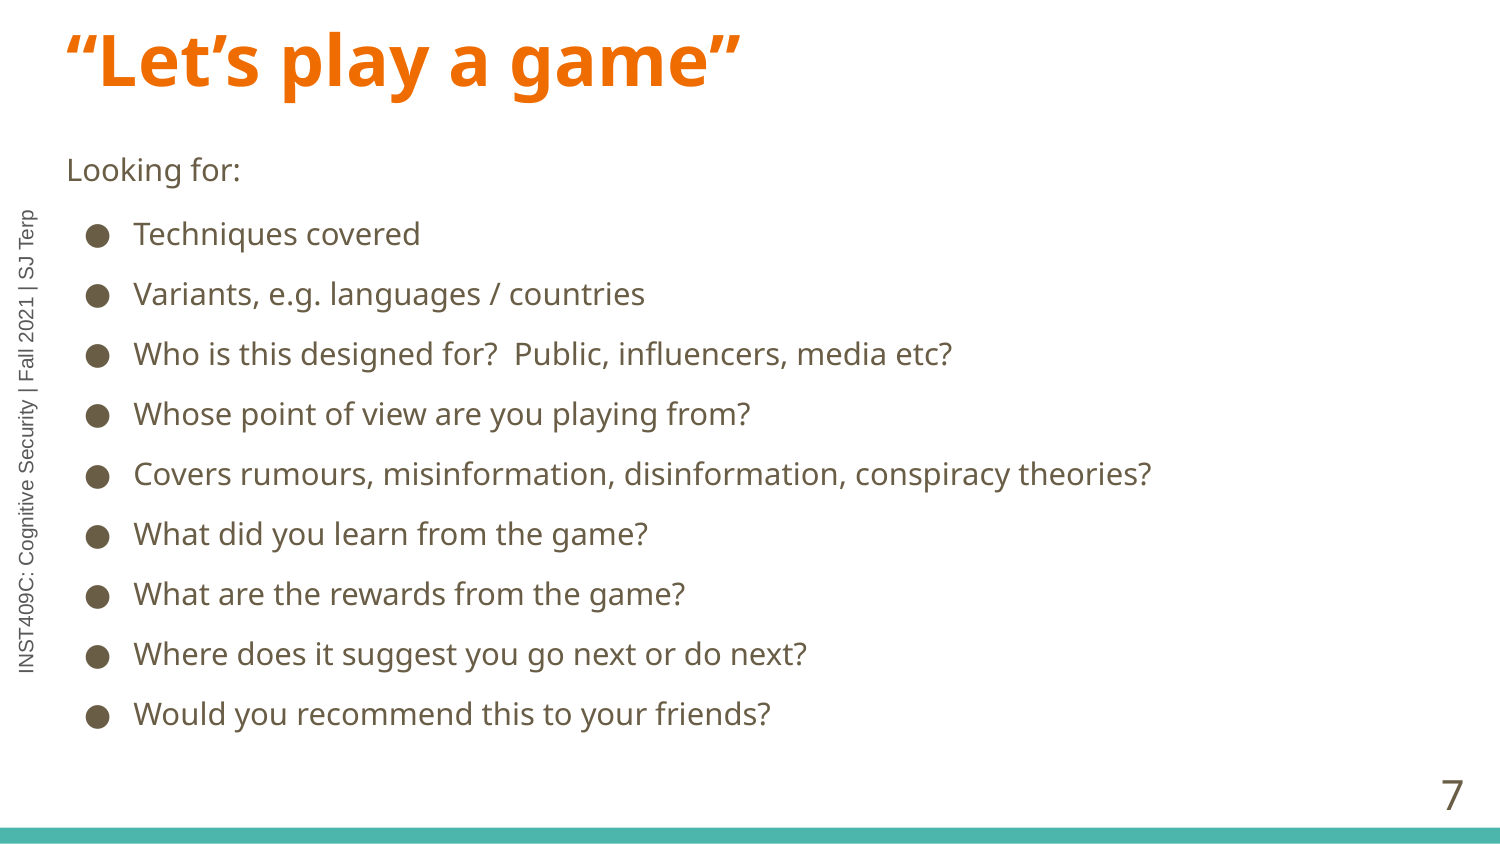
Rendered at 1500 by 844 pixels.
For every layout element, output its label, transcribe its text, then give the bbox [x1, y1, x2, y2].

list Looking for: Techniques covered Variants, e.g. languages / countries Who is this designed for? Public, influencers, media etc? Whose point of view are you playing from? Covers rumours, misinformation, disinformation, conspiracy theories? What did you learn from the game? What are the rewards from the game? Where does it suggest you go next or do next? Would you recommend this to your friends? [51, 129, 1449, 750]
title “Let’s play a game” [51, 0, 1449, 116]
slide_number ‹#› [1389, 764, 1480, 830]
